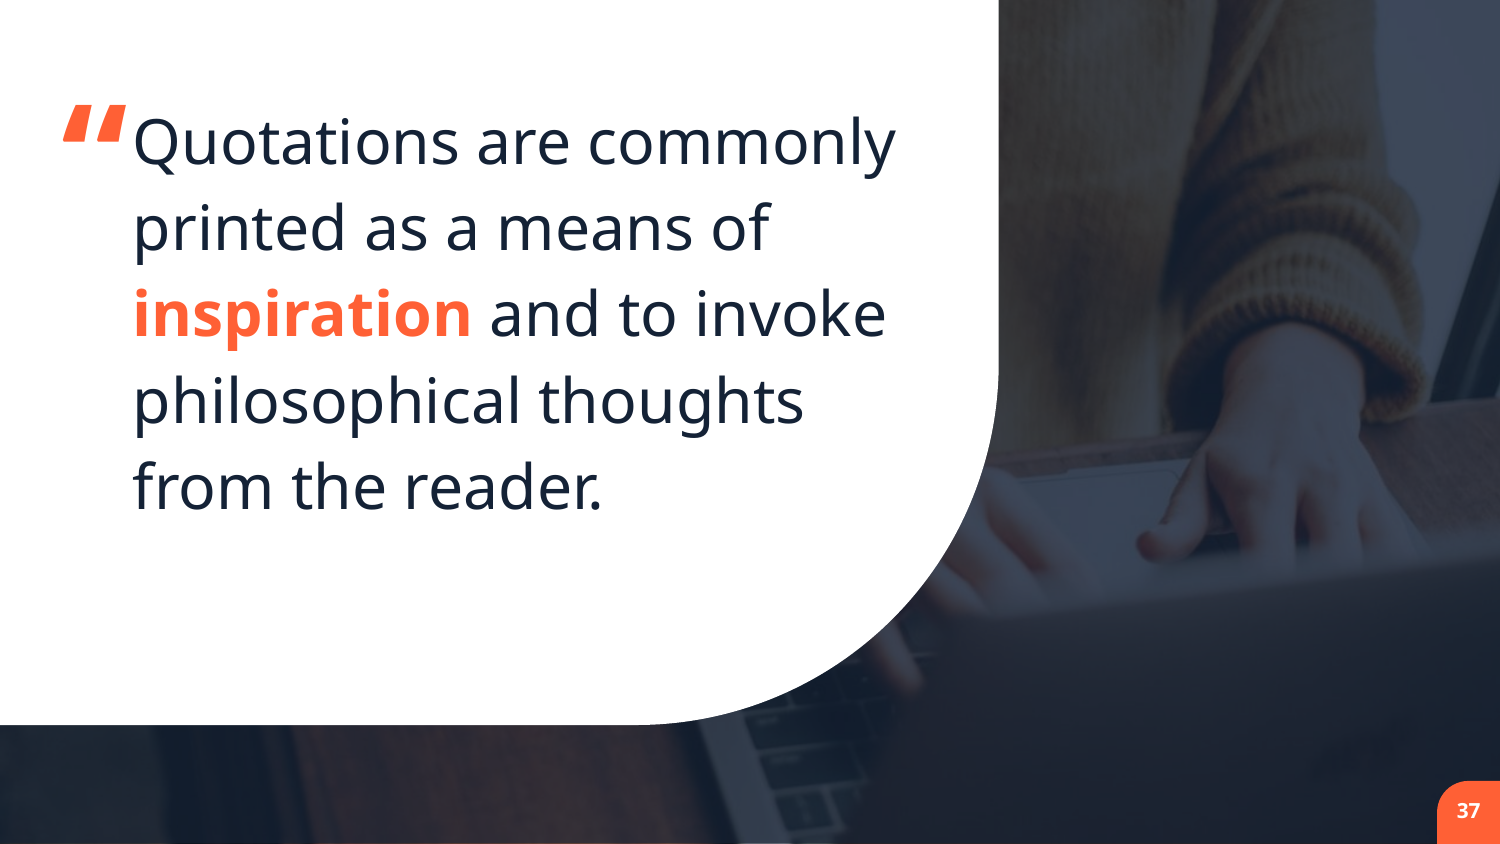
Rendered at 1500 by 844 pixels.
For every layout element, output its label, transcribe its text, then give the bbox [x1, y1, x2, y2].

list Quotations are commonly printed as a means of inspiration and to invoke philosophical thoughts from the reader. [132, 90, 902, 628]
slide_number 37 [1437, 780, 1500, 844]
